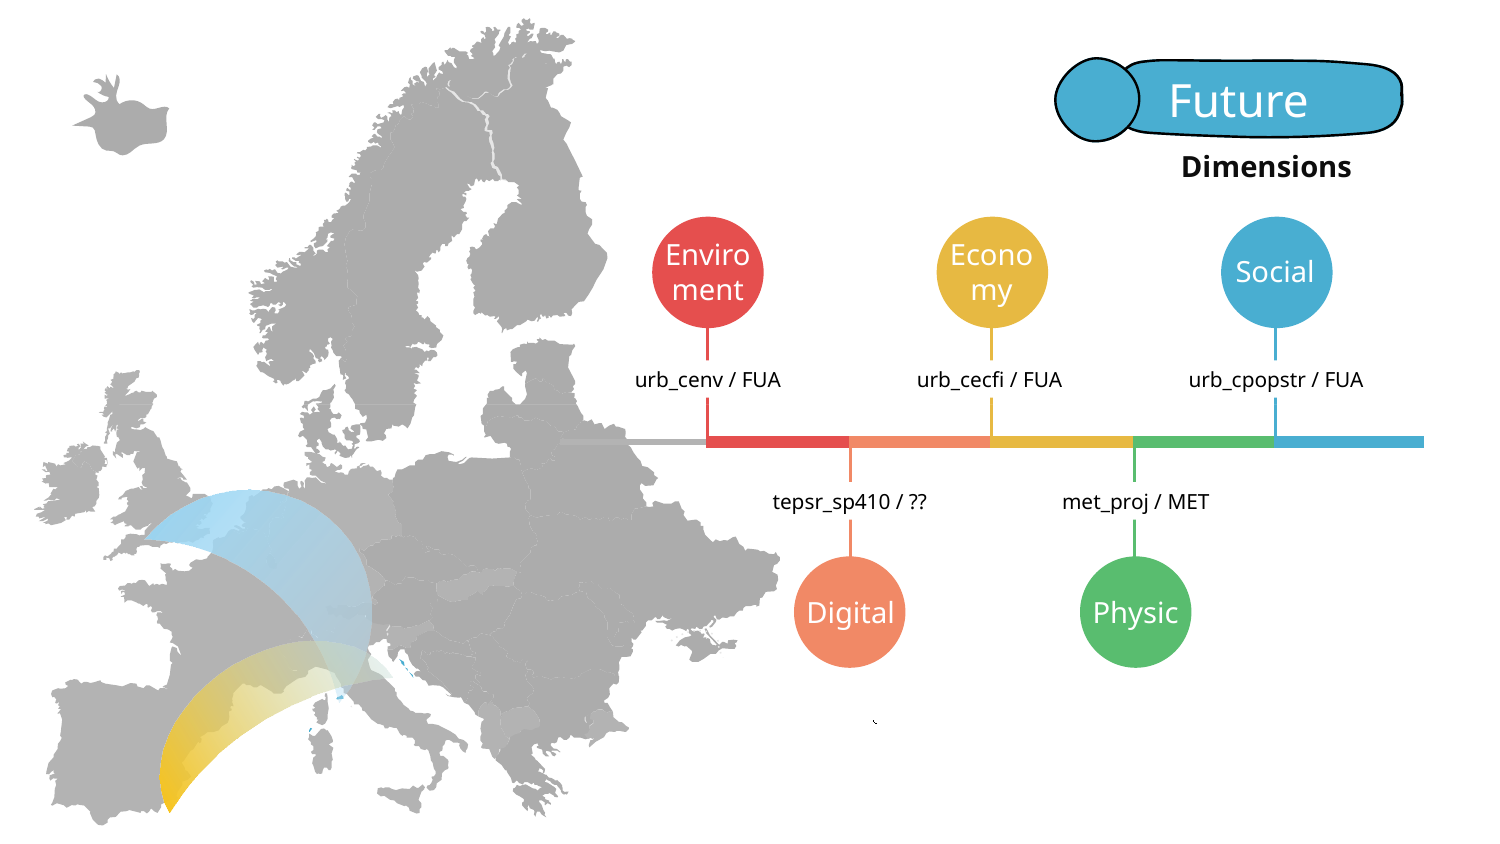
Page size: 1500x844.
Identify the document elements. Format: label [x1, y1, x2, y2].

text_box [1007, 451, 1264, 668]
text_box [1147, 216, 1405, 441]
text_box [863, 216, 1121, 441]
text_box [1053, 56, 1500, 188]
text_box [721, 451, 978, 669]
text_box [579, 216, 837, 443]
text_box [33, 17, 877, 826]
